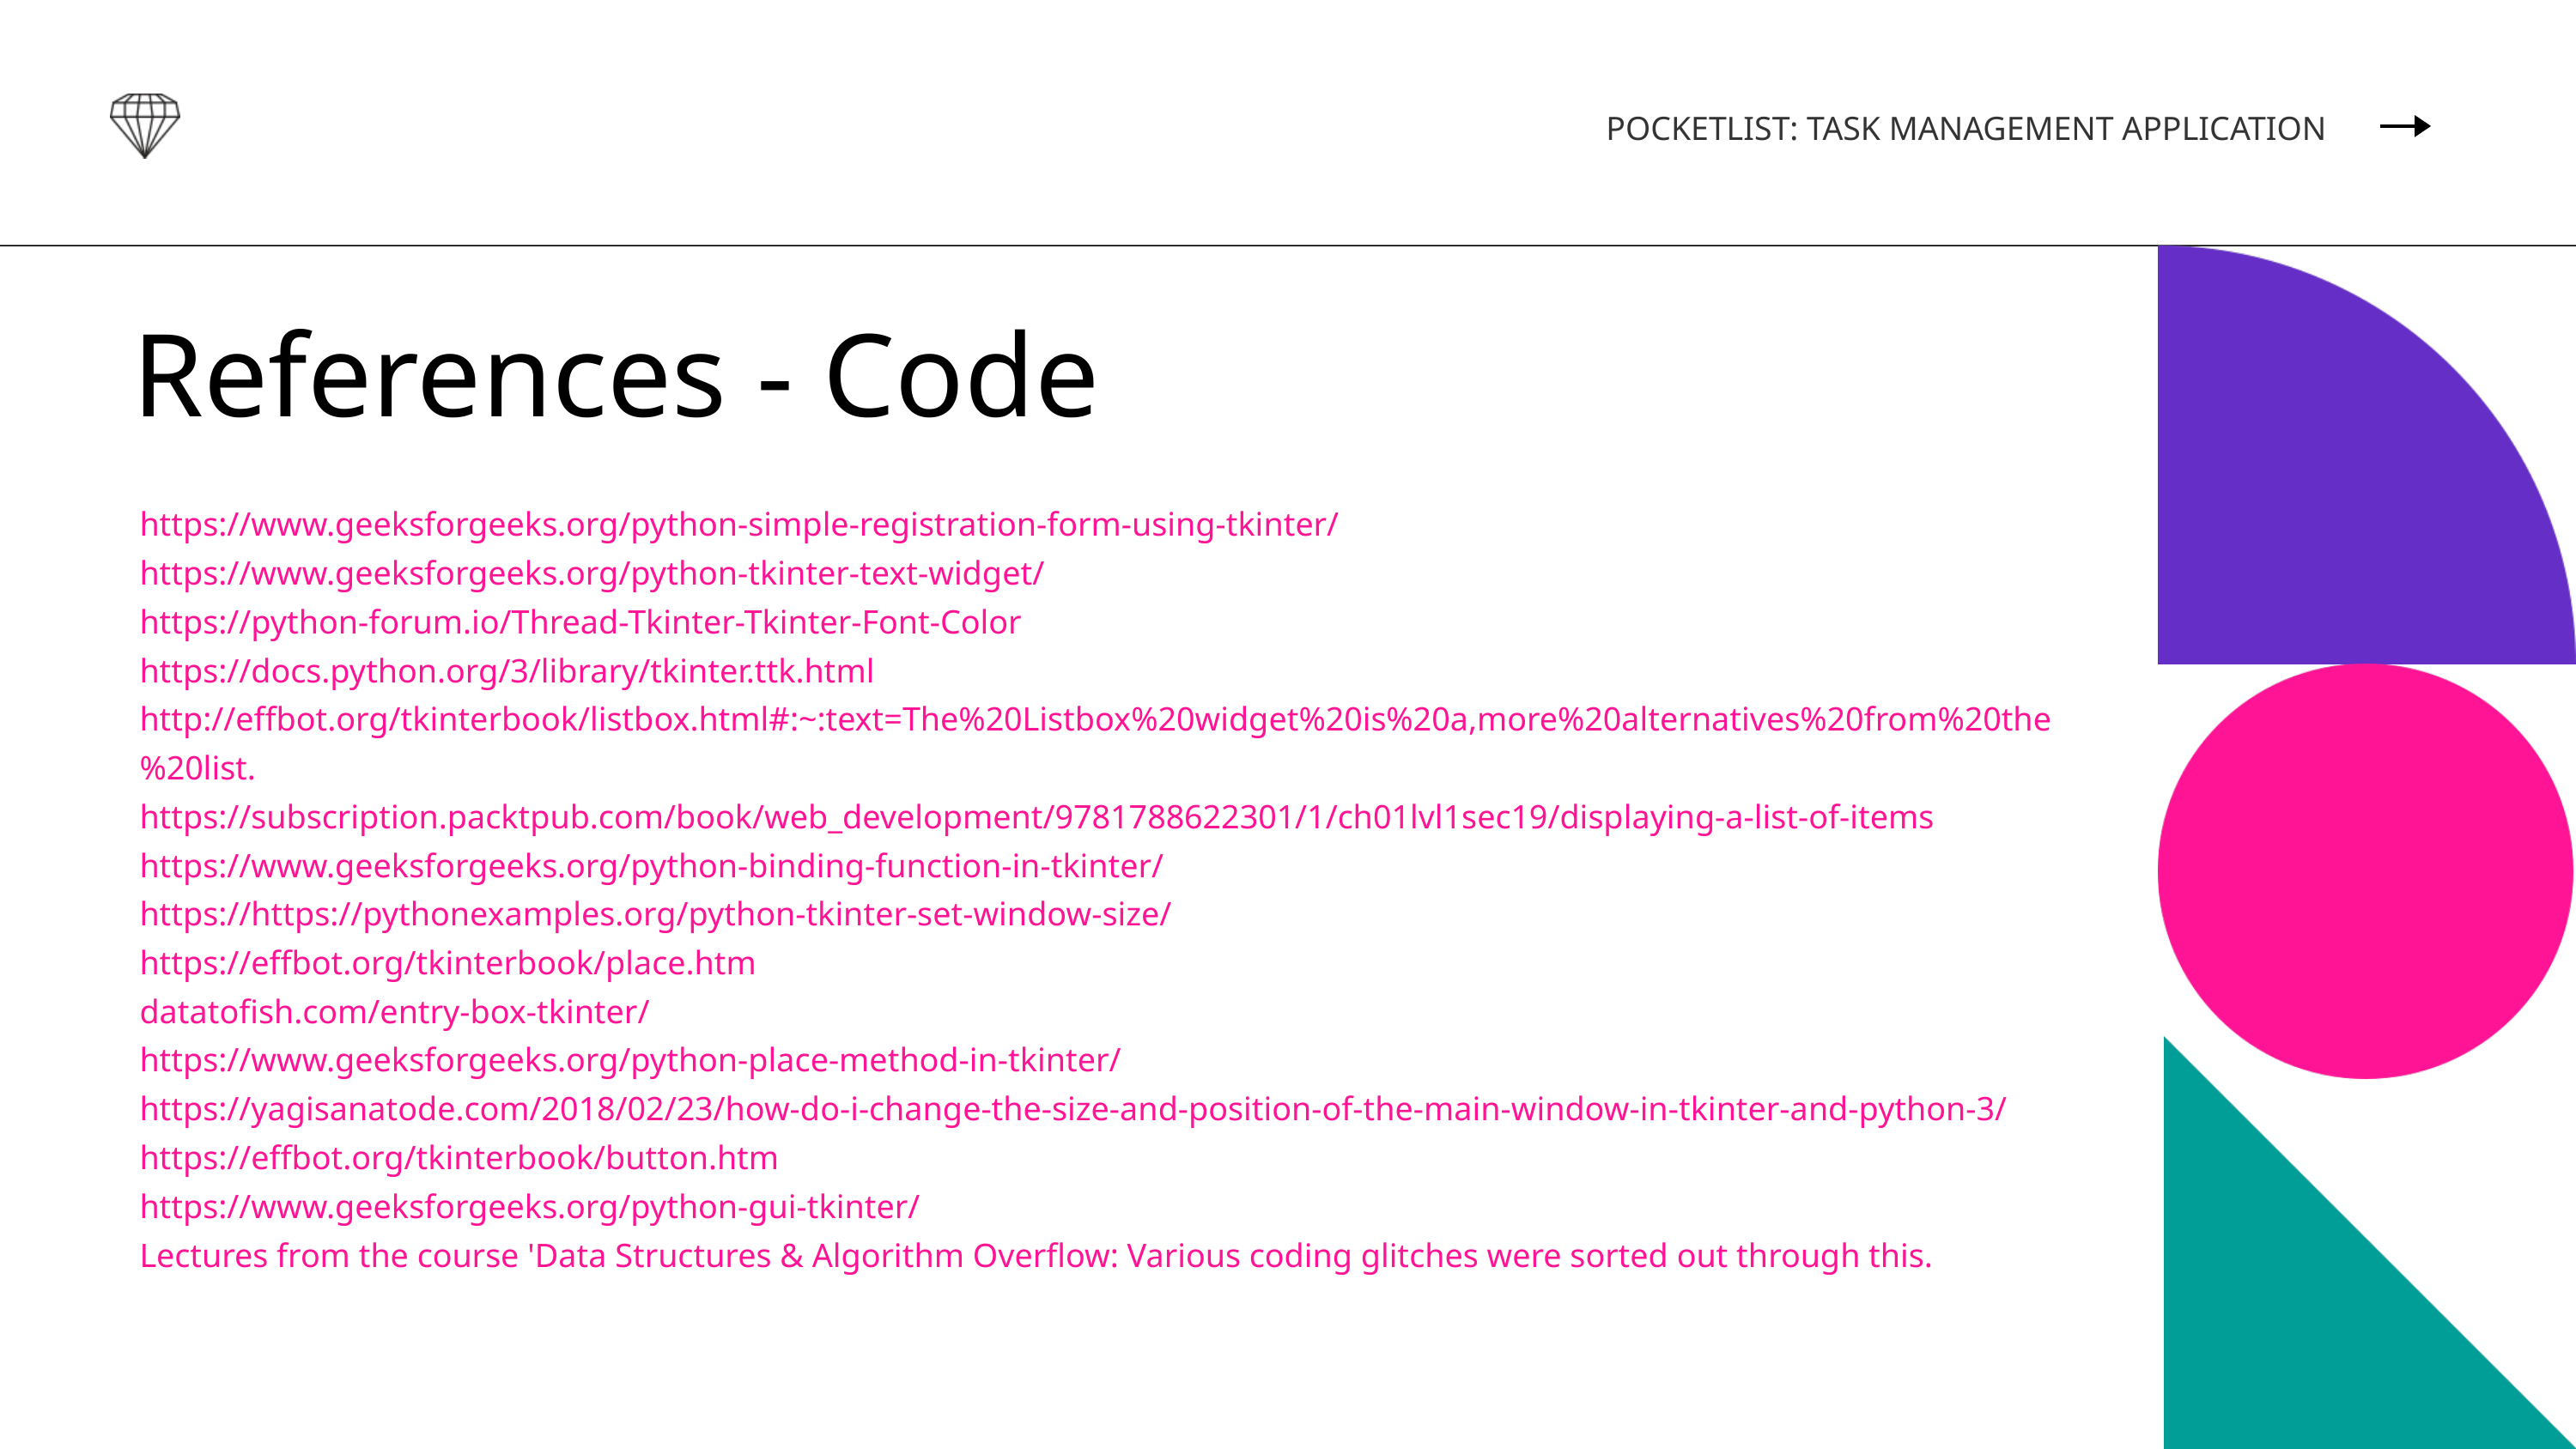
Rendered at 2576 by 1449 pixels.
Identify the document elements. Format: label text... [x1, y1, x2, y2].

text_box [2379, 114, 2432, 138]
text_box References - Code [132, 325, 2059, 440]
text_box POCKETLIST: TASK MANAGEMENT APPLICATION [1547, 99, 2327, 148]
text_box https://www.geeksforgeeks.org/python-simple-registration-form-using-tkinter/ https://www.geeksforgeeks.org/python-tkinter-text-widget/ https://python-forum.io/Thread-Tkinter-Tkinter-Font-Color https://docs.python.org/3/library/tkinter.ttk.html http://effbot.org/tkinterbook/listbox.html#:~:text=The%20Listbox%20widget%20is%20a,more%20alternatives%20from%20the%20list. https://subscription.packtpub.com/book/web_development/9781788622301/1/ch01lvl1sec19/displaying-a-list-of-items https://www.geeksforgeeks.org/python-binding-function-in-tkinter/ https://https://pythonexamples.org/python-tkinter-set-window-size/ https://effbot.org/tkinterbook/place.htm datatofish.com/entry-box-tkinter/ https://www.geeksforgeeks.org/python-place-method-in-tkinter/ https://yagisanatode.com/2018/02/23/how-do-i-change-the-size-and-position-of-the-main-window-in-tkinter-and-python-3/ https://effbot.org/tkinterbook/button.htm https://www.geeksforgeeks.org/python-gui-tkinter/ Lectures from the course 'Data Structures & Algorithm Overflow: Various coding glitches were sorted out through this. [139, 445, 2109, 1372]
picture [2157, 246, 2576, 1449]
picture [109, 93, 180, 159]
